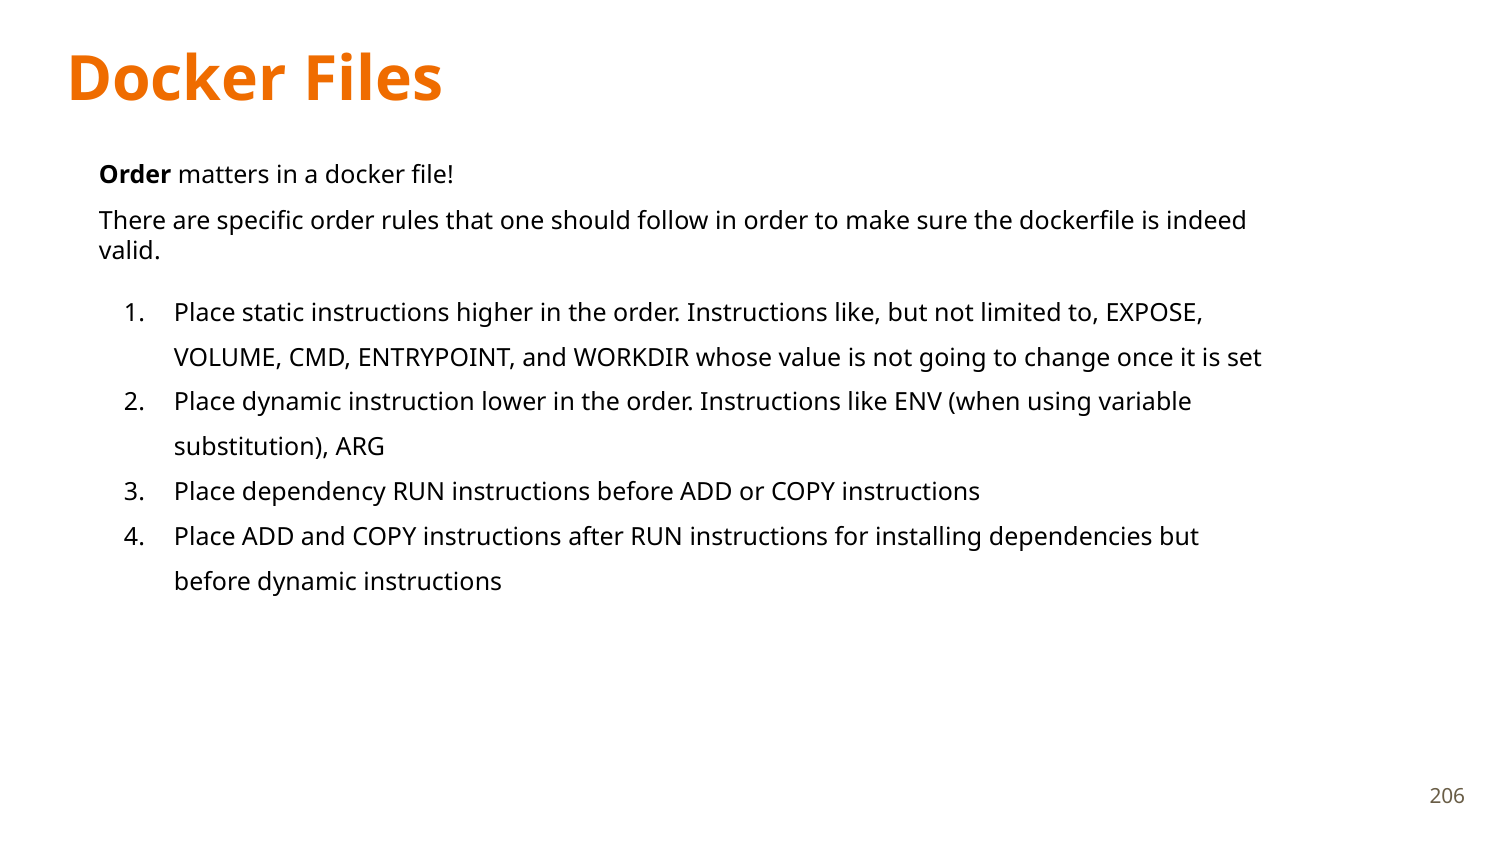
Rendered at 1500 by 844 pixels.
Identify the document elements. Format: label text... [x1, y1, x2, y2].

title Docker Files [51, 23, 1425, 166]
text_box Order matters in a docker file! There are specific order rules that one should follow in order to make sure the dockerfile is indeed valid. Place static instructions higher in the order. Instructions like, but not limited to, EXPOSE, VOLUME, CMD, ENTRYPOINT, and WORKDIR whose value is not going to change once it is set Place dynamic instruction lower in the order. Instructions like ENV (when using variable substitution), ARG Place dependency RUN instructions before ADD or COPY instructions Place ADD and COPY instructions after RUN instructions for installing dependencies but before dynamic instructions [83, 143, 1287, 784]
slide_number 206 [1389, 764, 1480, 830]
